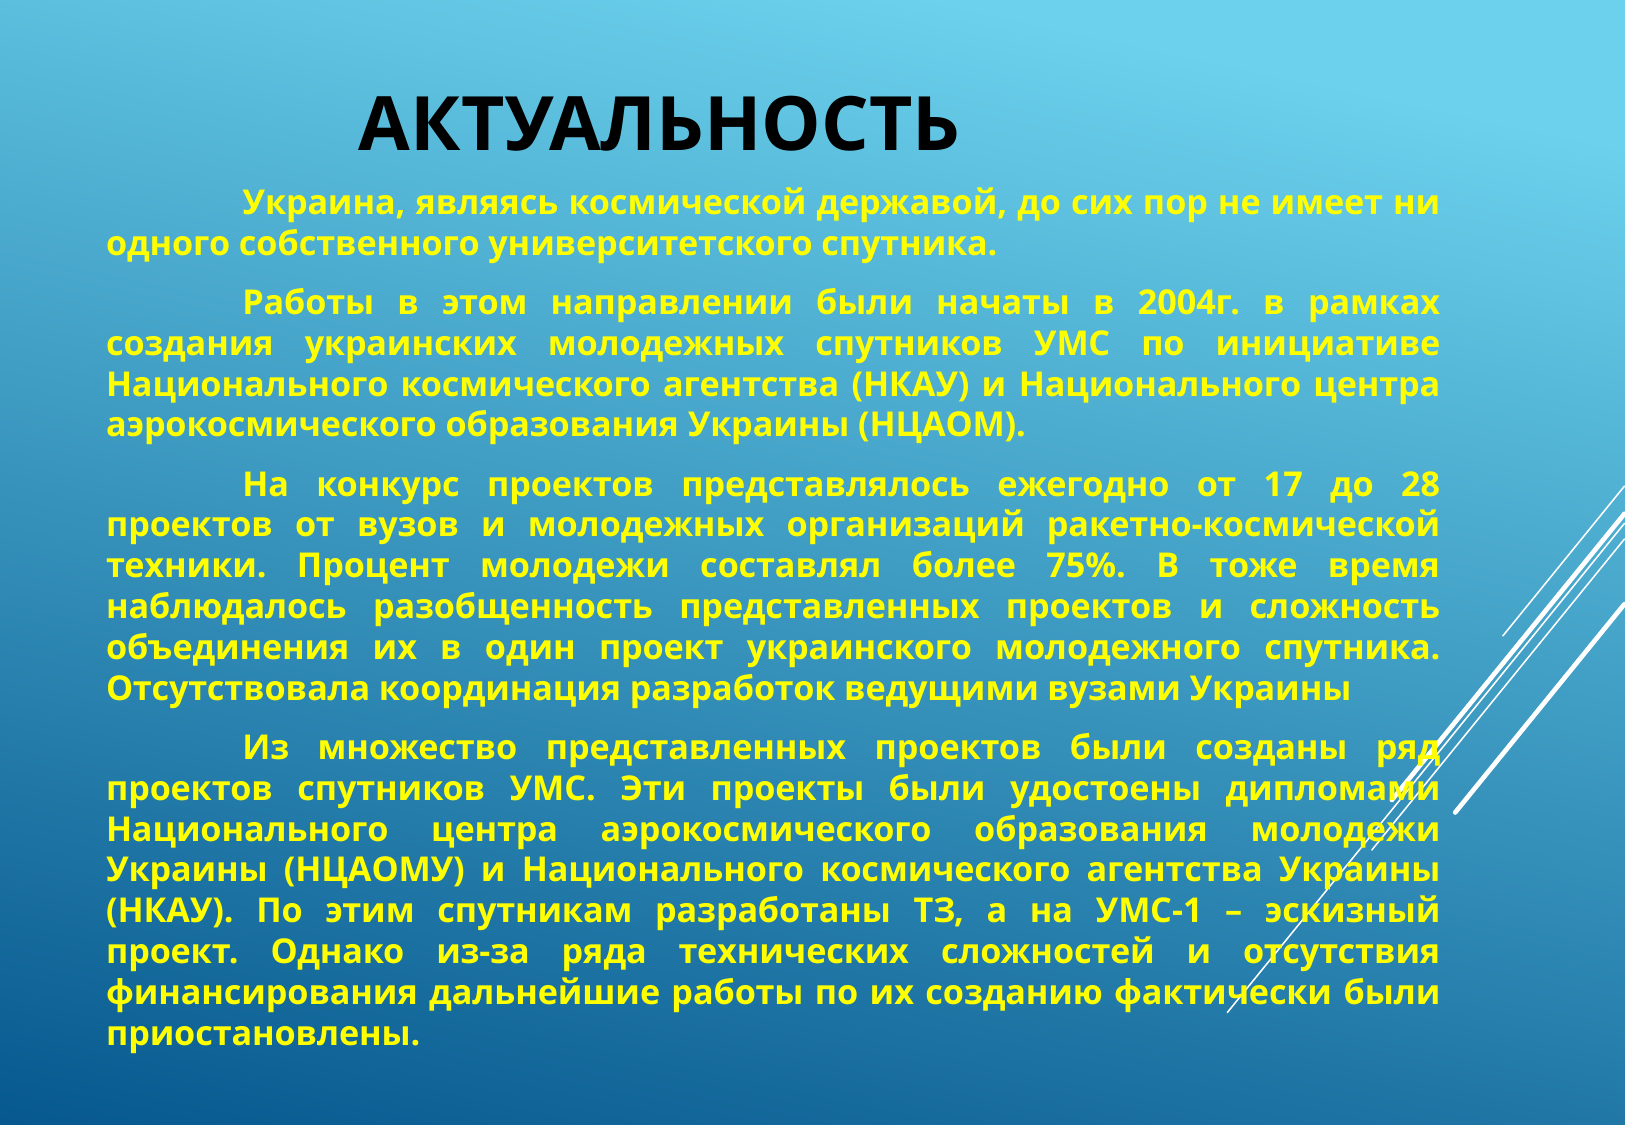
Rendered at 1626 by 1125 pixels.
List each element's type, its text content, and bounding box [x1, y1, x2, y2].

title Актуальность [91, 45, 1229, 172]
list Украина, являясь космической державой, до сих пор не имеет ни одного собственного университетского спутника. Работы в этом направлении были начаты в 2004г. в рамках создания украинских молодежных спутников УМС по инициативе Национального космического агентства (НКАУ) и Национального центра аэрокосмического образования Украины (НЦАОМ). На конкурс проектов представлялось ежегодно от 17 до 28 проектов от вузов и молодежных организаций ракетно-космической техники. Процент молодежи составлял более 75%. В тоже время наблюдалось разобщенность представленных проектов и сложность объединения их в один проект украинского молодежного спутника. Отсутствовала координация разработок ведущими вузами Украины Из множество представленных проектов были созданы ряд проектов спутников УМС. Эти проекты были удостоены дипломами Национального центра аэрокосмического образования молодежи Украины (НЦАОМУ) и Национального космического агентства Украины (НКАУ). По этим спутникам разработаны ТЗ, а на УМС-1 – эскизный проект. Однако из-за ряда технических сложностей и отсутствия финансирования дальнейшие работы по их созданию фактически были приостановлены. [90, 172, 1455, 1074]
